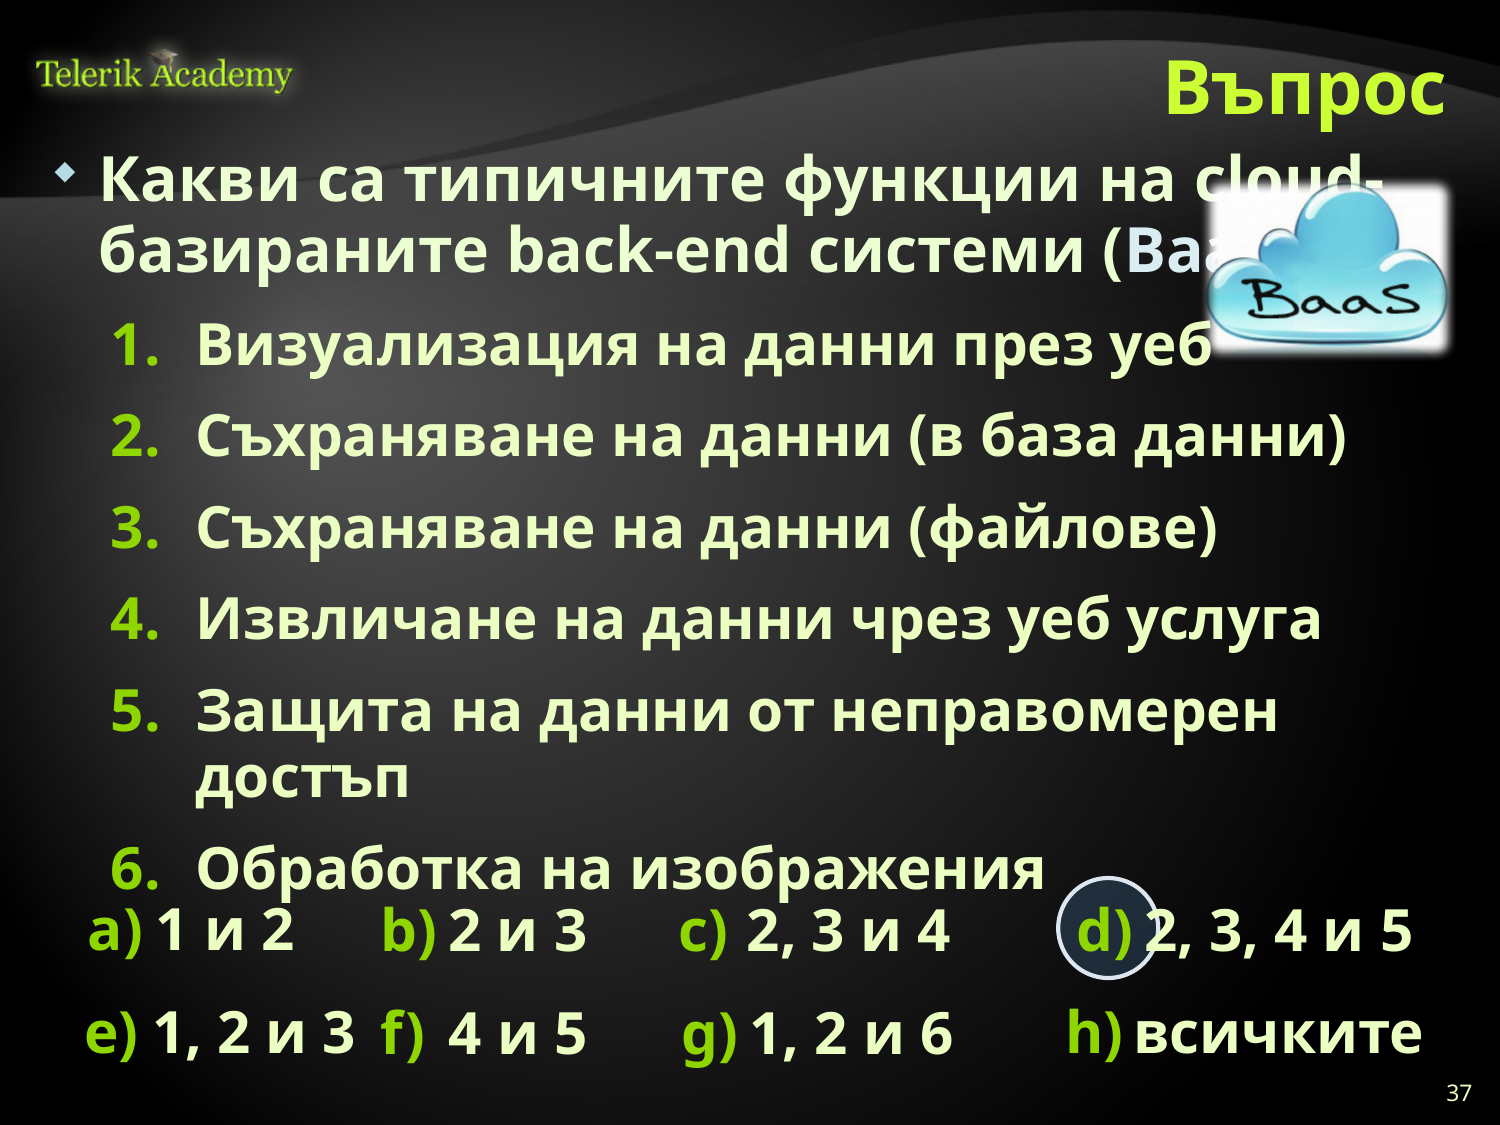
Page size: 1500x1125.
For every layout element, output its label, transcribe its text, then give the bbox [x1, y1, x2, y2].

text_box 1, 2 и 3 [69, 978, 372, 1073]
text_box всичките [1050, 978, 1440, 1073]
text_box [1056, 905, 1061, 951]
text_box 2, 3, 4 и 5 [1061, 876, 1429, 971]
text_box 1 и 2 [73, 875, 310, 969]
text_box 4 и 5 [366, 979, 603, 1074]
text_box 1, 2 и 6 [666, 979, 969, 1074]
text_box 2, 3 и 4 [664, 876, 966, 971]
text_box 2 и 3 [365, 876, 603, 971]
text_box [1078, 971, 1138, 978]
slide_number 37 [1412, 1074, 1488, 1113]
title Въпрос [300, 12, 1463, 137]
list Какви са типичните функции на cloud-базираните back-end системи (BaaS)? Визуализация на данни през уеб Съхраняване на данни (в база данни) Съхраняване на данни (файлове) Извличане на данни чрез уеб услуга Защита на данни от неправомерен достъп Обработка на изображения [37, 137, 1463, 1100]
picture [0, 0, 1500, 1125]
